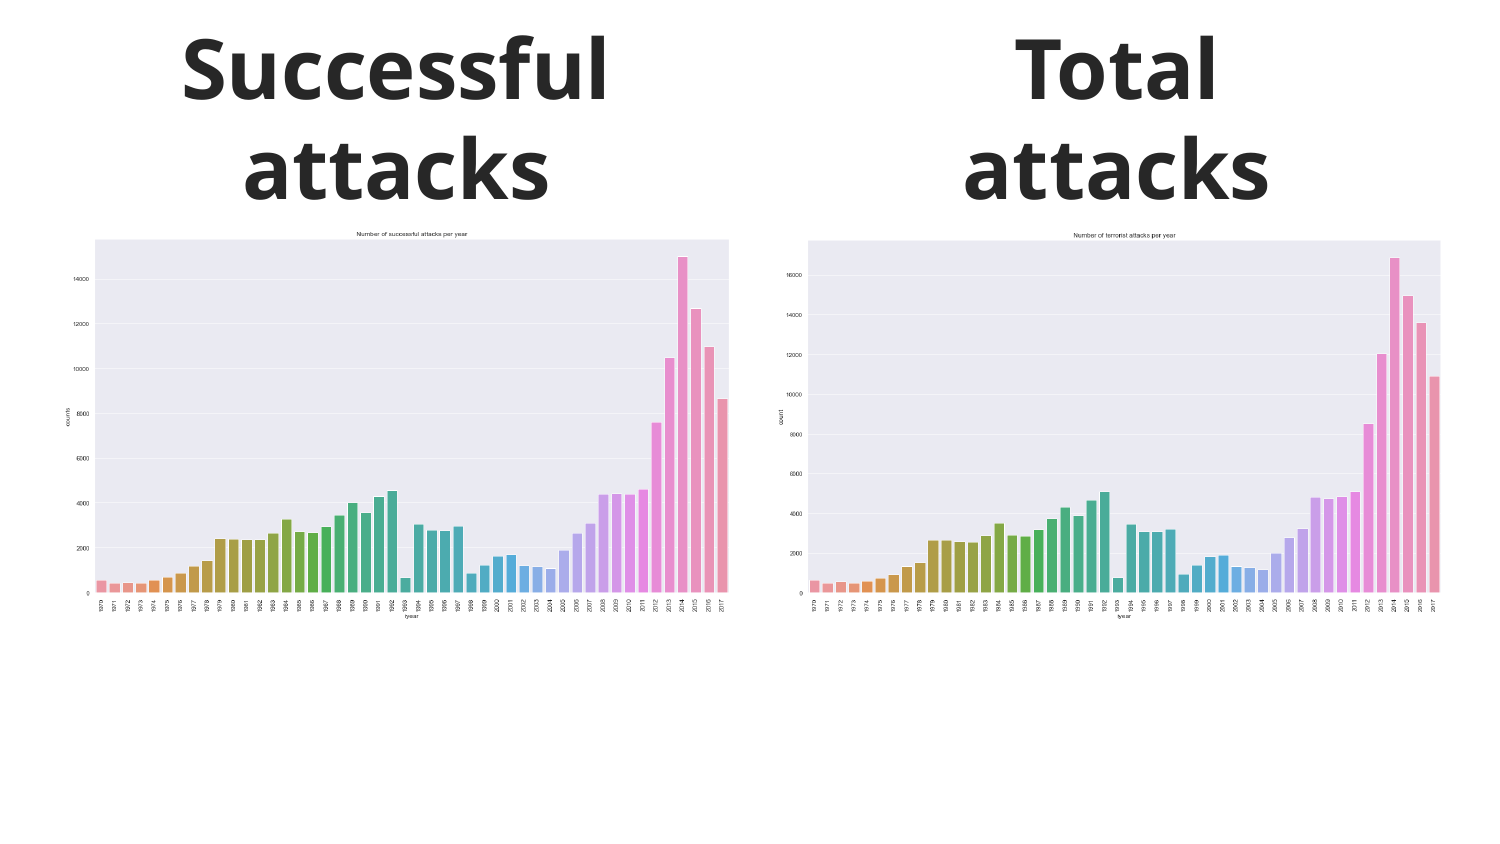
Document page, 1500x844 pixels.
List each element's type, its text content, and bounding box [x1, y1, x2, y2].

picture [776, 230, 1450, 628]
picture [50, 230, 742, 628]
text_box Successful attacks [85, 85, 708, 229]
text_box Total attacks [884, 85, 1350, 229]
